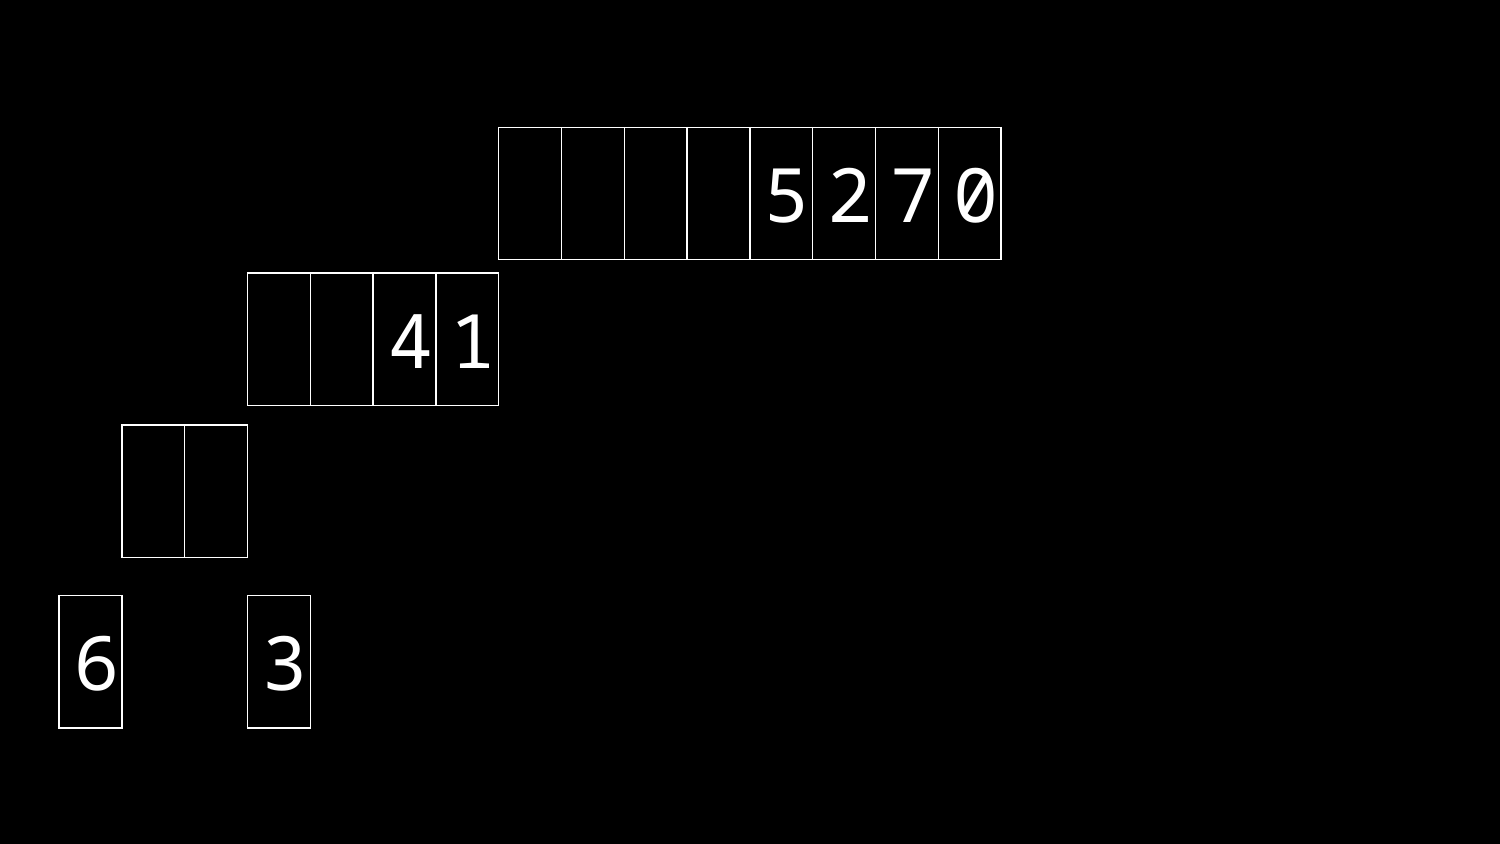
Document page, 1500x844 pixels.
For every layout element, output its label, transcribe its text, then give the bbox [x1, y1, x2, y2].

table_header [562, 128, 624, 259]
table_header [688, 128, 749, 259]
table_header 1 [437, 274, 498, 405]
table_header [625, 128, 686, 259]
table_header 5 [751, 128, 812, 259]
table_header 2 [813, 128, 875, 259]
table_header 7 [876, 128, 938, 259]
table_header [123, 426, 184, 557]
table_header 0 [939, 128, 1000, 259]
table_header 6 [60, 596, 121, 727]
table_header [311, 274, 372, 405]
table_header [248, 274, 310, 405]
table_header [185, 426, 247, 557]
table_header [499, 128, 561, 259]
table_header 4 [374, 274, 435, 405]
table_header 3 [248, 596, 310, 727]
